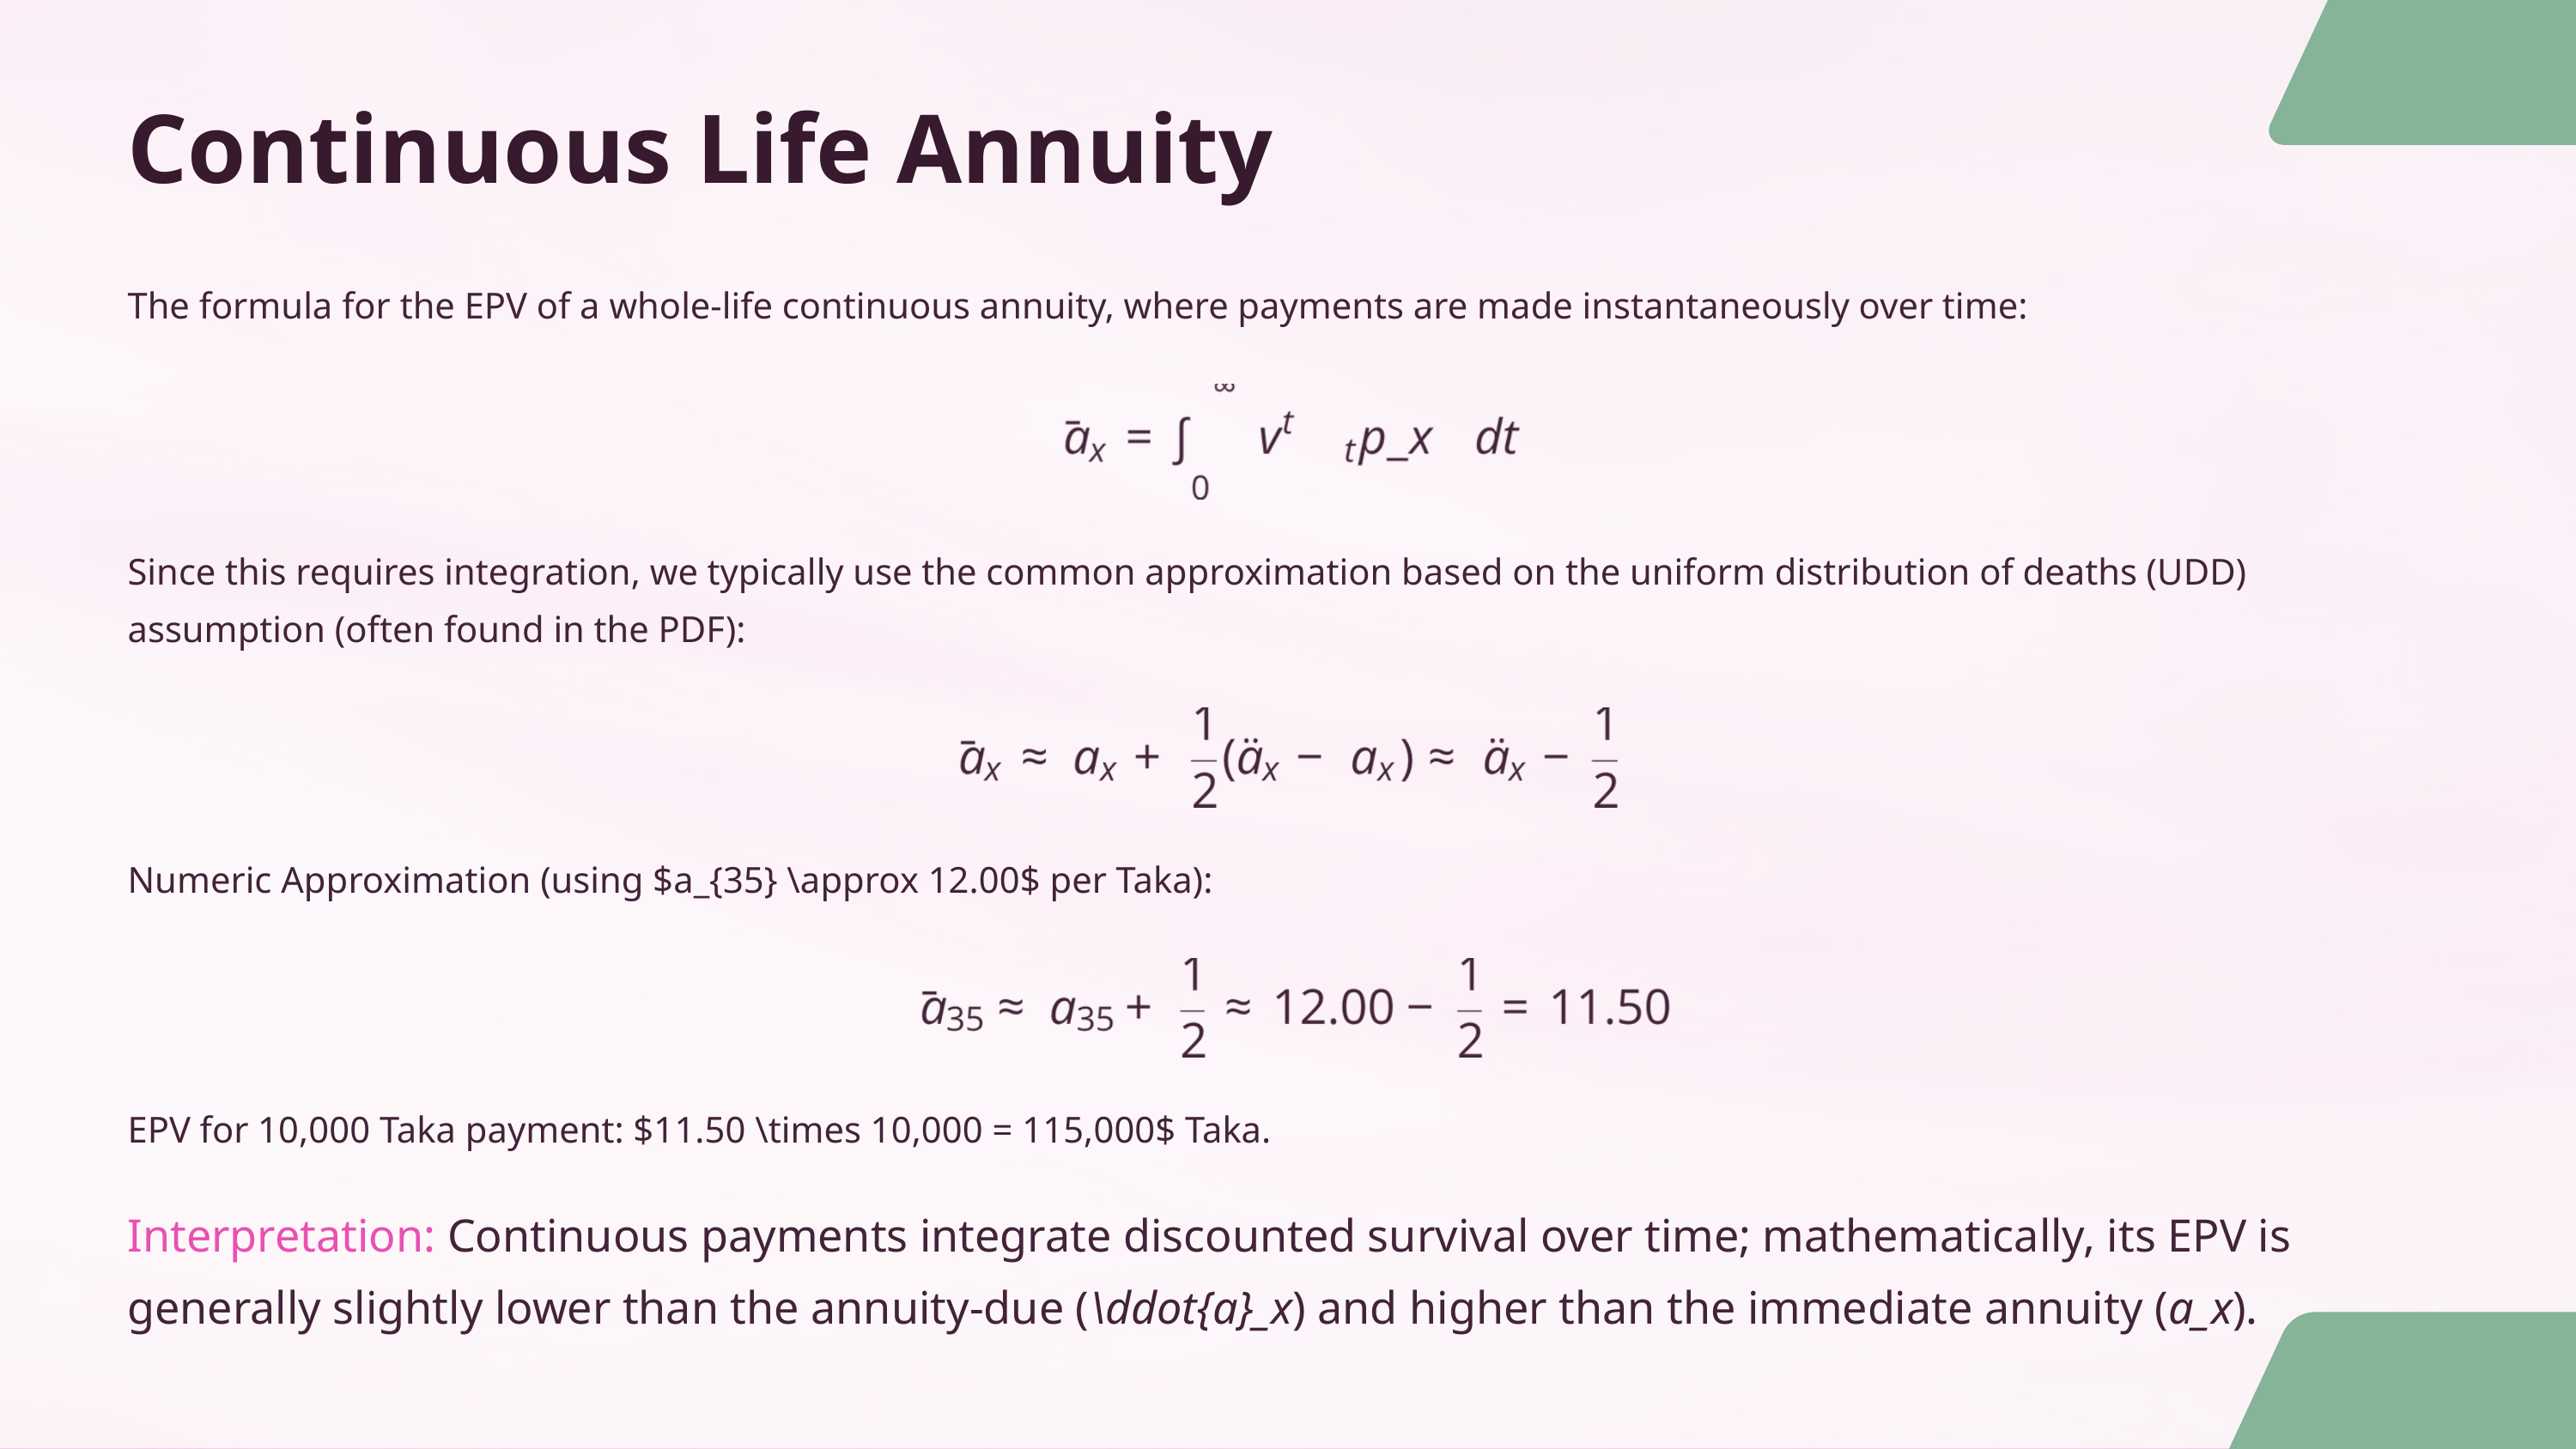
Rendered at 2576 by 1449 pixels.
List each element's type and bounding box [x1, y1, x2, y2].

text_box [2260, 0, 2576, 145]
text_box [0, 0, 2576, 1449]
text_box [2129, 1312, 2576, 1449]
text_box [127, 384, 2449, 500]
text_box [127, 957, 2449, 1058]
text_box [127, 707, 2449, 809]
